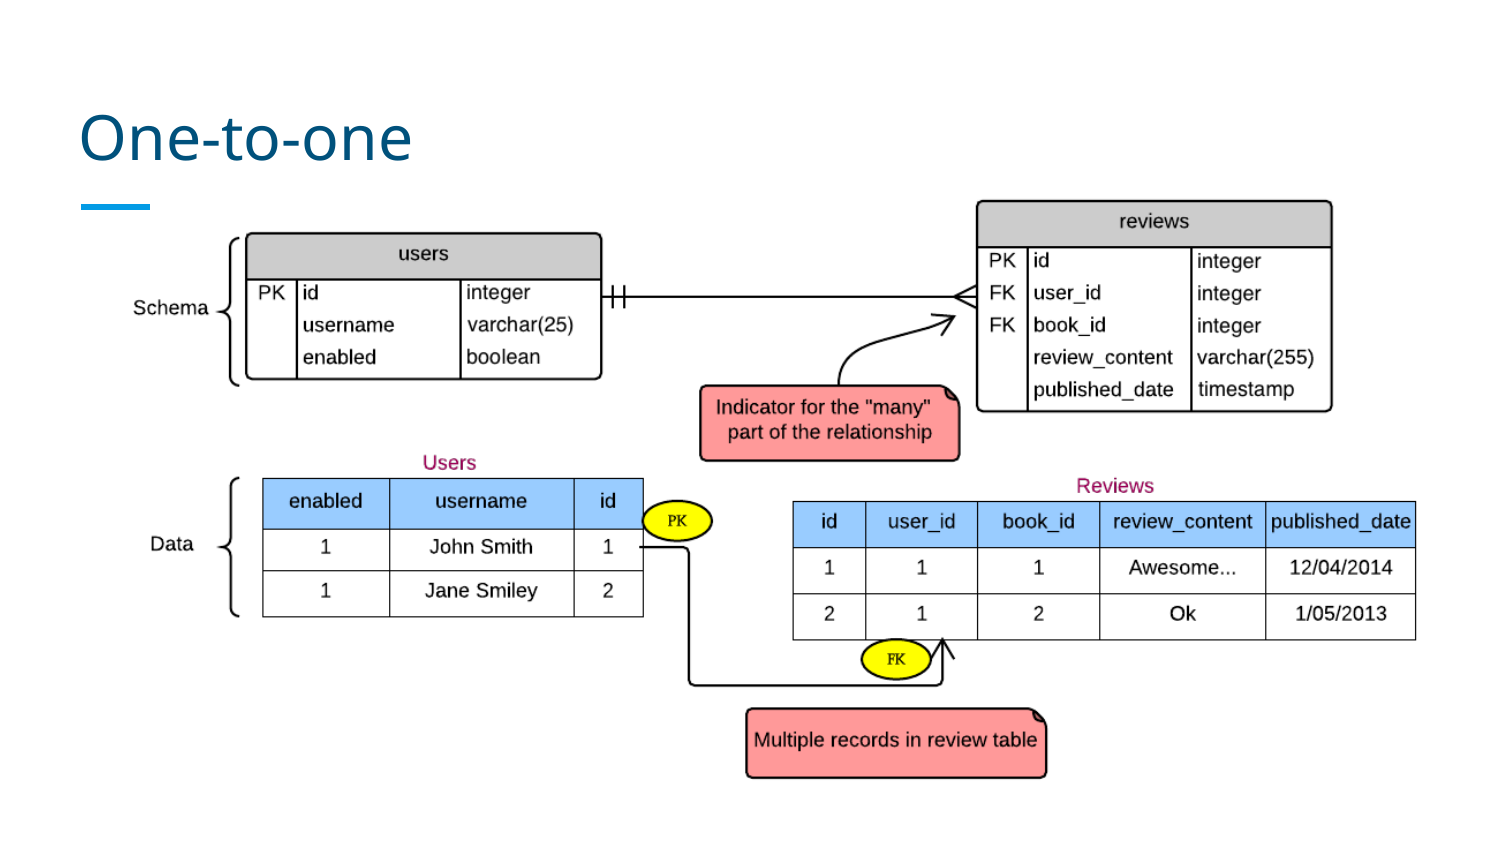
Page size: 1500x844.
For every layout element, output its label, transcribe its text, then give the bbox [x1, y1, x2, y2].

picture [116, 168, 1437, 802]
title One-to-one [63, 75, 1437, 188]
